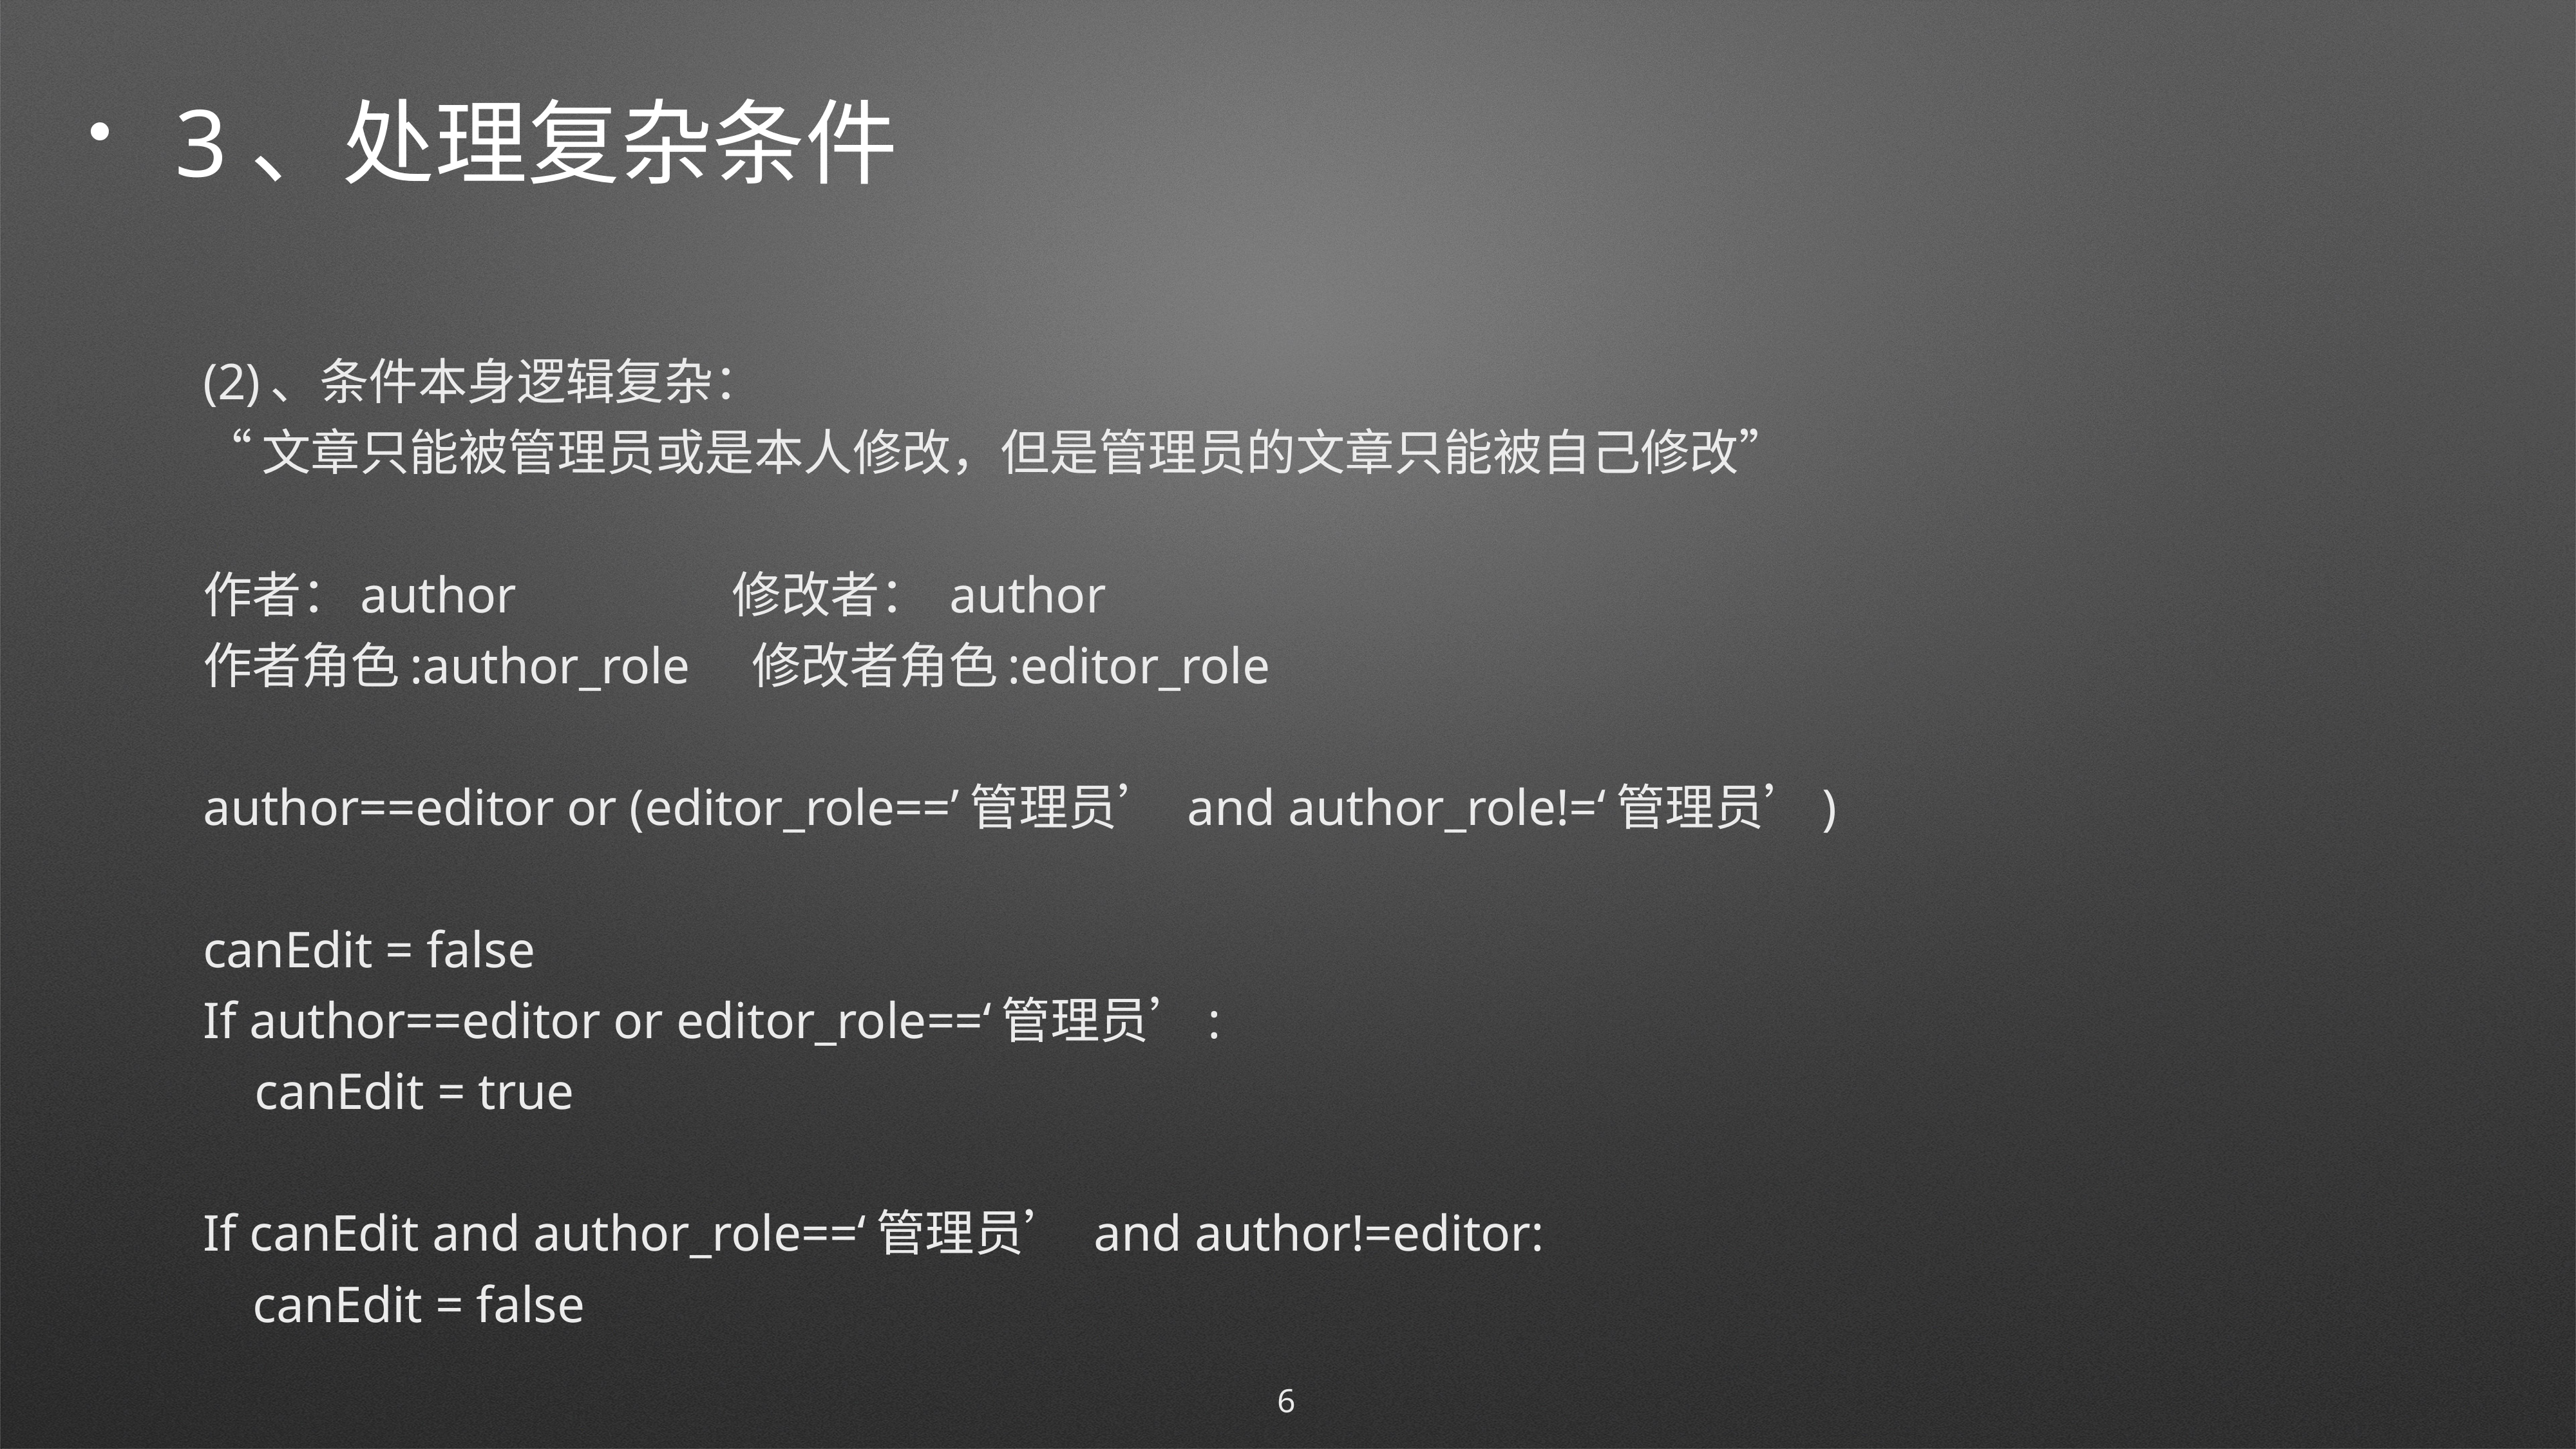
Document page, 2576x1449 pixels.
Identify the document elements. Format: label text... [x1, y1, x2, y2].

slide_number 6 [1271, 1378, 1303, 1428]
title 3、处理复杂条件 [44, 29, 2320, 228]
picture [0, 0, 2576, 1449]
list (2)、条件本身逻辑复杂： “文章只能被管理员或是本人修改，但是管理员的文章只能被自己修改” 作者：author 修改者： author 作者角色:author_role 修改者角色:editor_role author==editor or (editor_role==’管理员’ and author_role!=‘管理员’) canEdit = false If author==editor or editor_role==‘管理员’: canEdit = true If canEdit and author_role==‘管理员’ and author!=editor: canEdit = false [197, 332, 2576, 1343]
